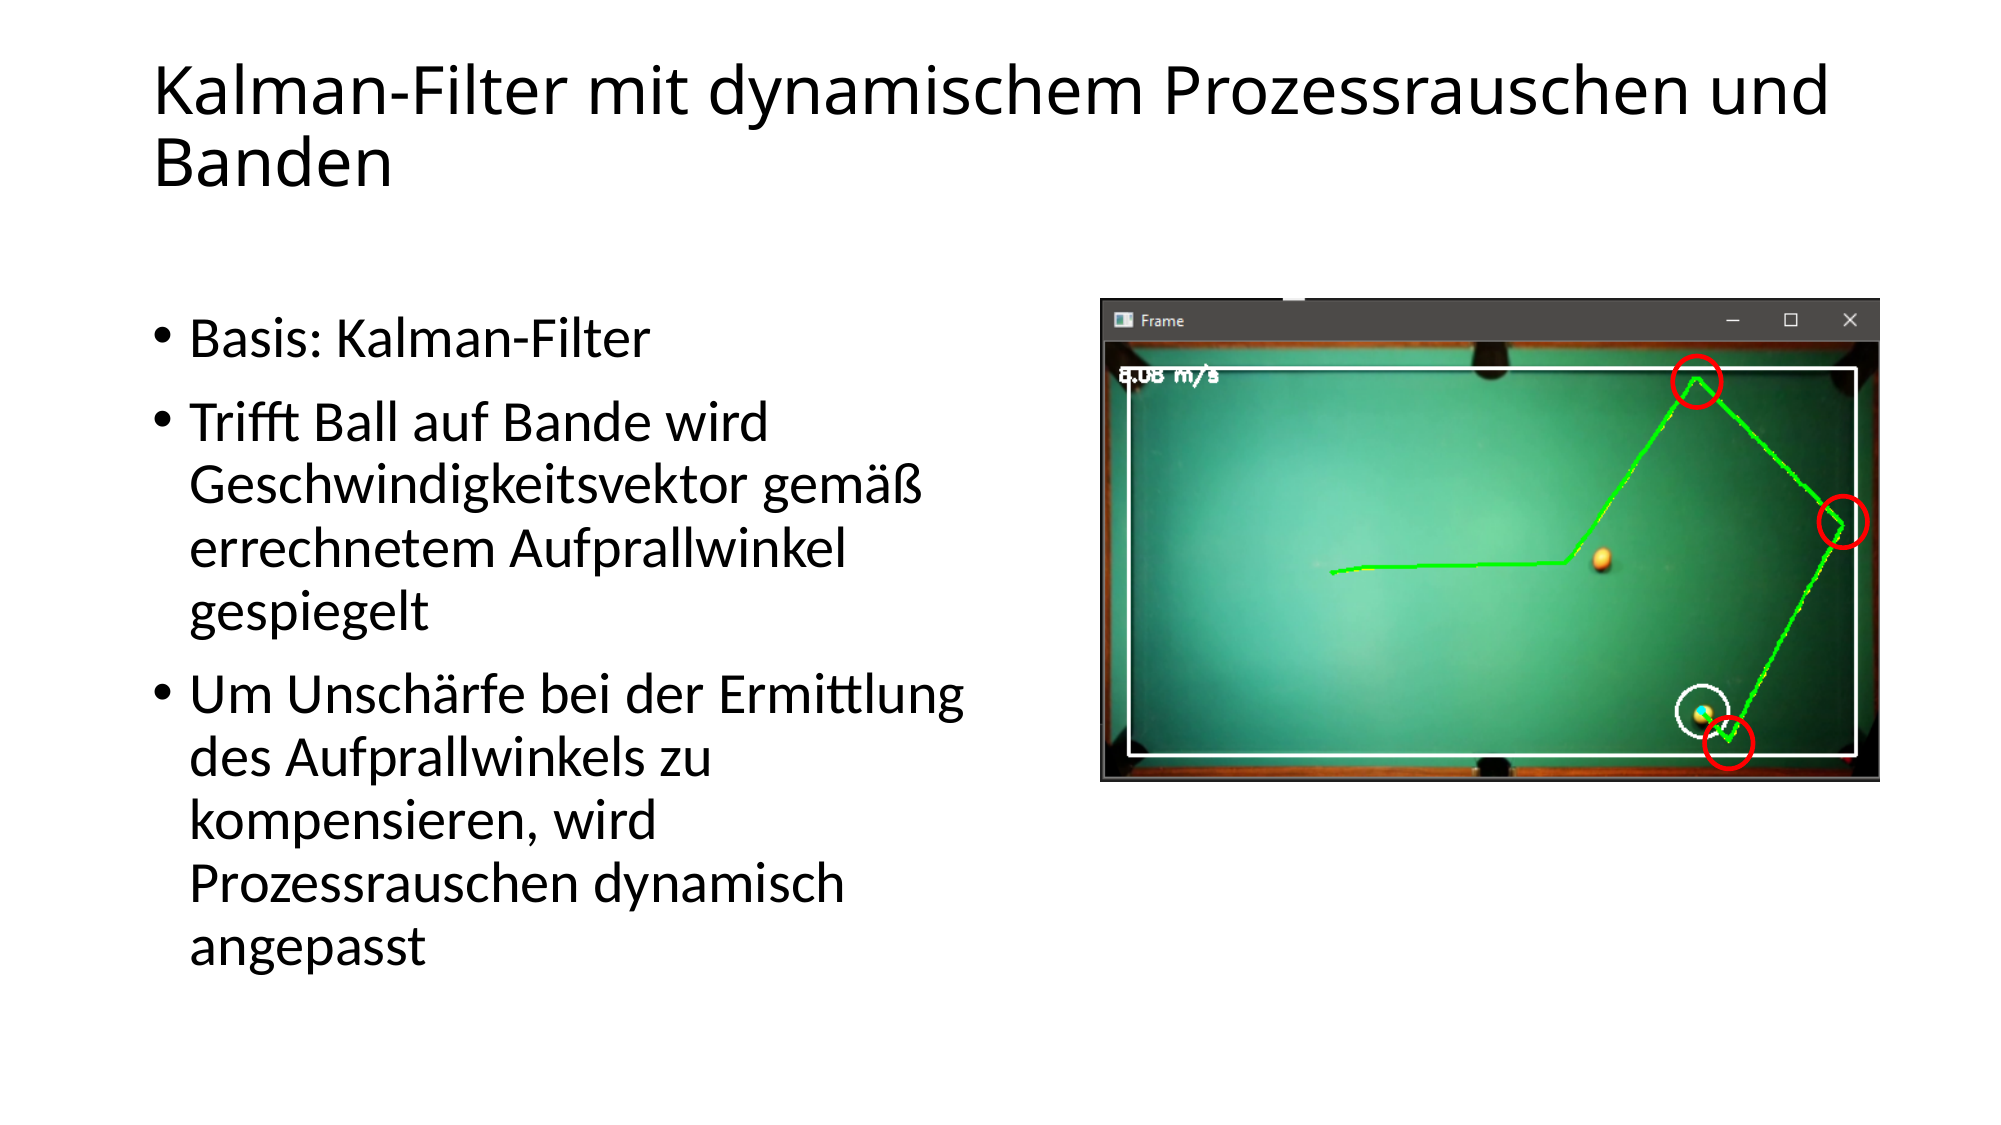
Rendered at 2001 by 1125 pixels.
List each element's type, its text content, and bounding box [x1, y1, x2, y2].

picture [1099, 298, 1880, 782]
list Basis: Kalman-Filter Trifft Ball auf Bande wird Geschwindigkeitsvektor gemäß errechnetem Aufprallwinkel gespiegelt Um Unschärfe bei der Ermittlung des Aufprallwinkels zu kompensieren, wird Prozessrauschen dynamisch angepasst [137, 299, 1000, 1014]
title Kalman-Filter mit dynamischem Prozessrauschen und Banden [137, 59, 1863, 278]
